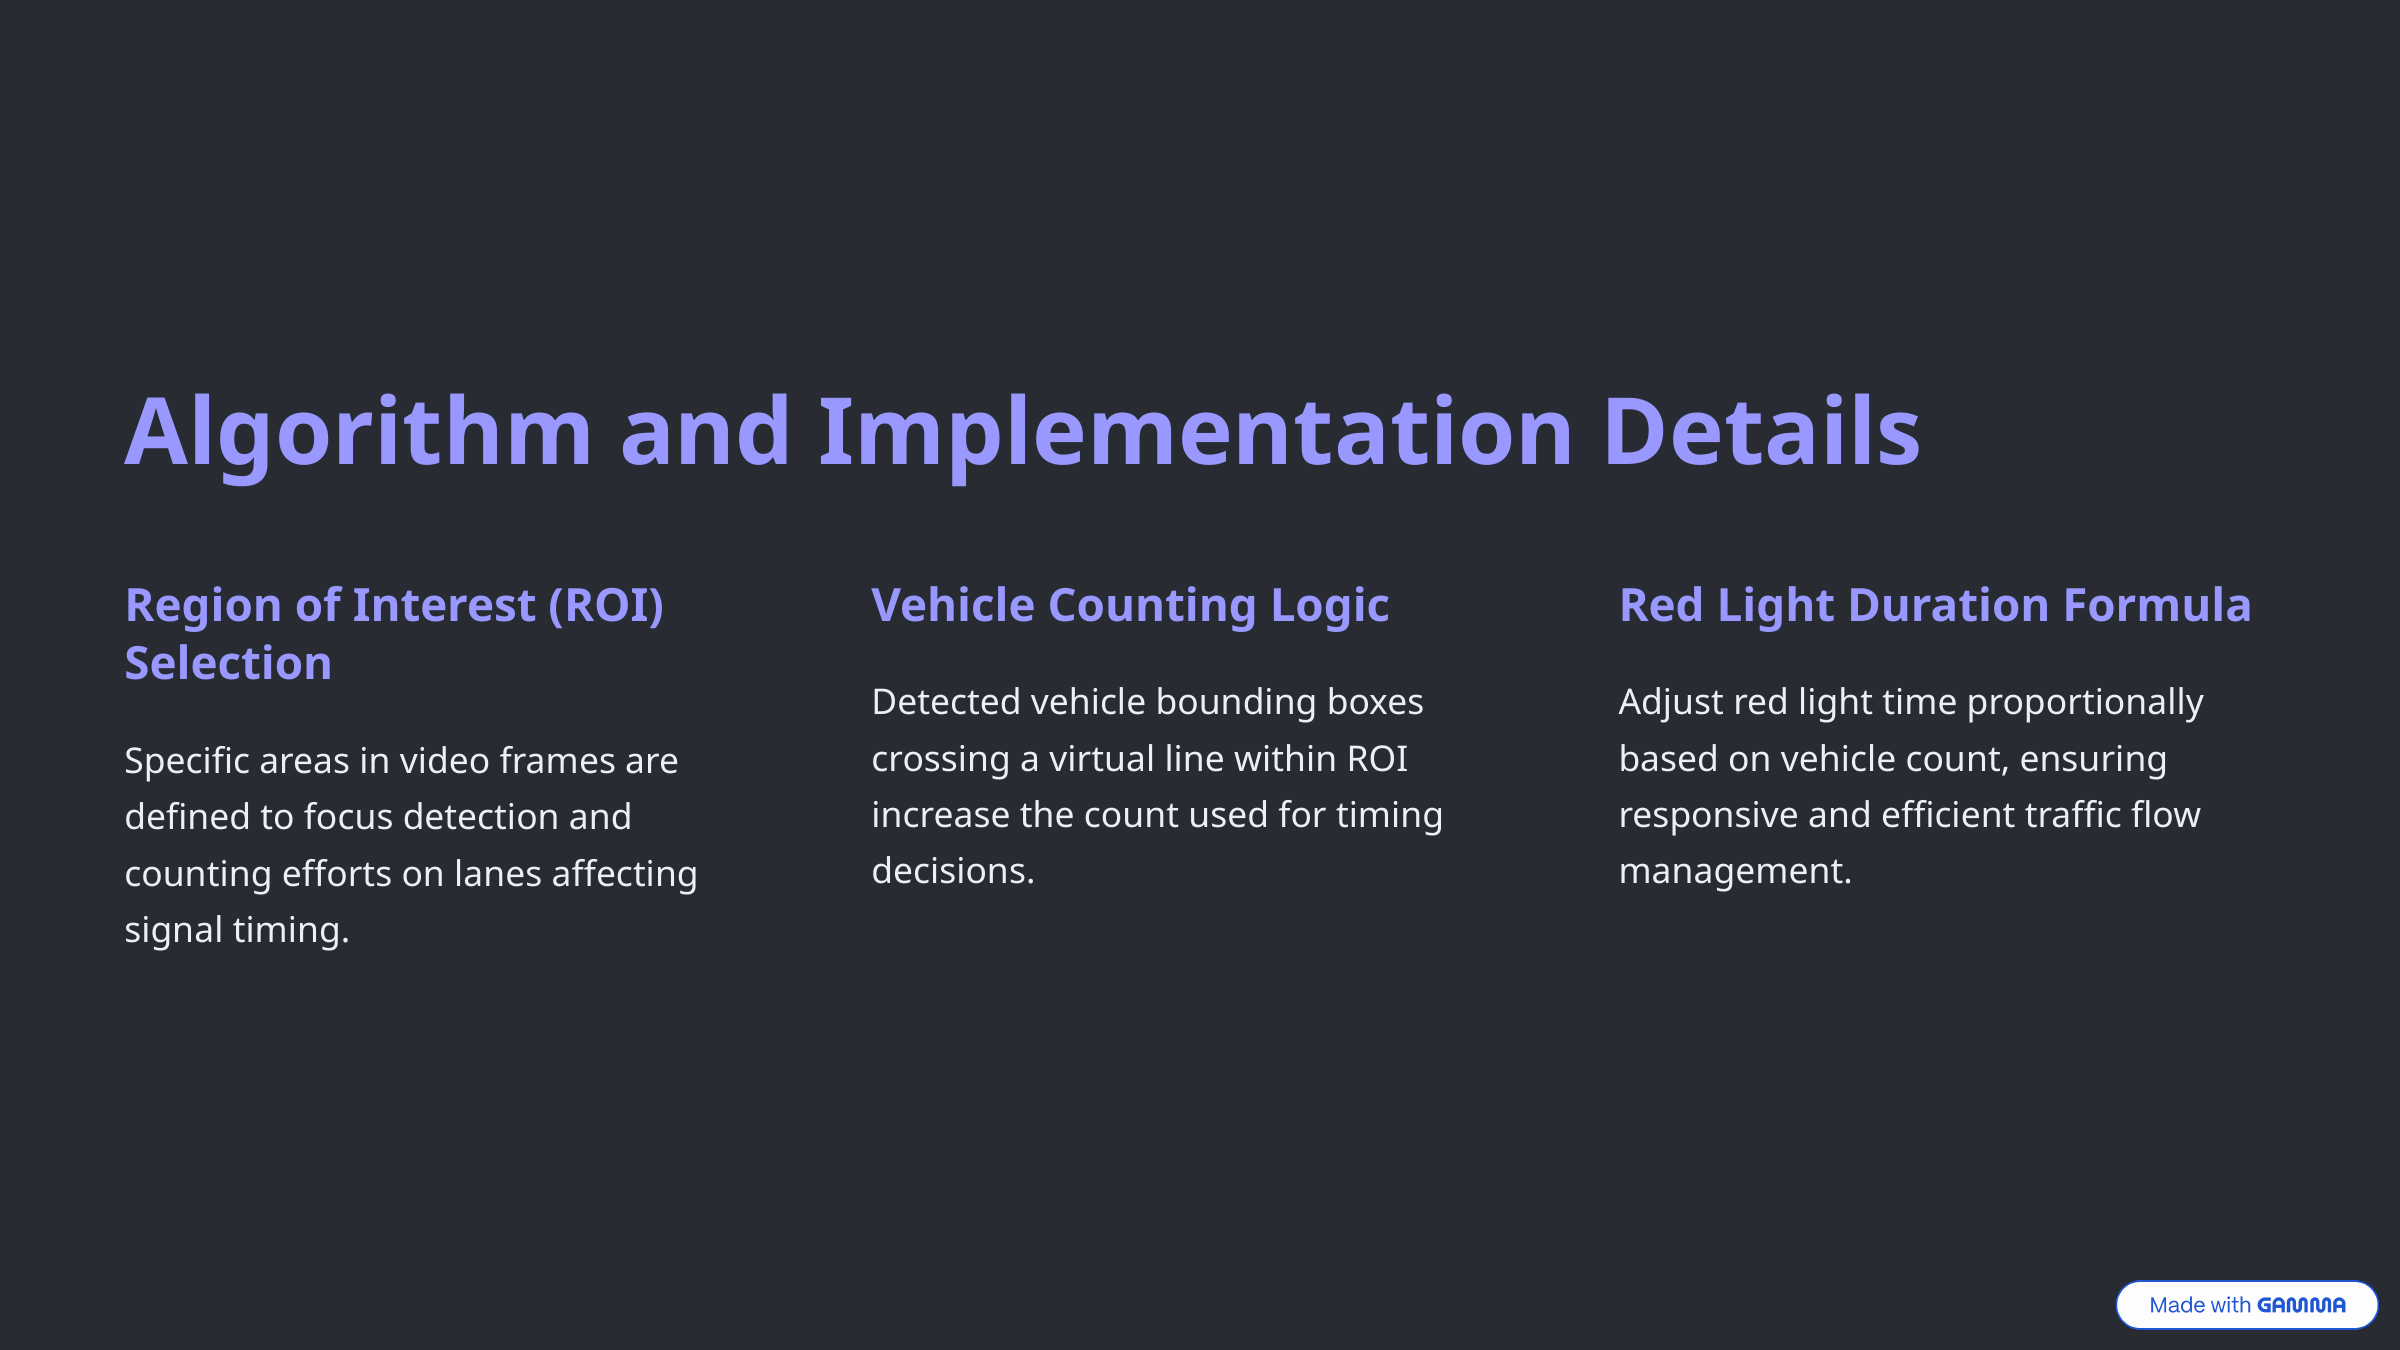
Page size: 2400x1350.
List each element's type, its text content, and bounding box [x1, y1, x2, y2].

text_box Algorithm and Implementation Details [124, 366, 1691, 484]
text_box Red Light Duration Formula [1618, 571, 2181, 631]
text_box Adjust red light time proportionally based on vehicle count, ensuring responsive and efficient traffic flow management. [1618, 665, 2278, 894]
picture [2106, 1271, 2389, 1339]
text_box Region of Interest (ROI) Selection [124, 571, 784, 689]
text_box Vehicle Counting Logic [871, 571, 1344, 631]
text_box Detected vehicle bounding boxes crossing a virtual line within ROI increase the count used for timing decisions. [871, 665, 1531, 894]
text_box Specific areas in video frames are defined to focus detection and counting efforts on lanes affecting signal timing. [124, 724, 784, 952]
